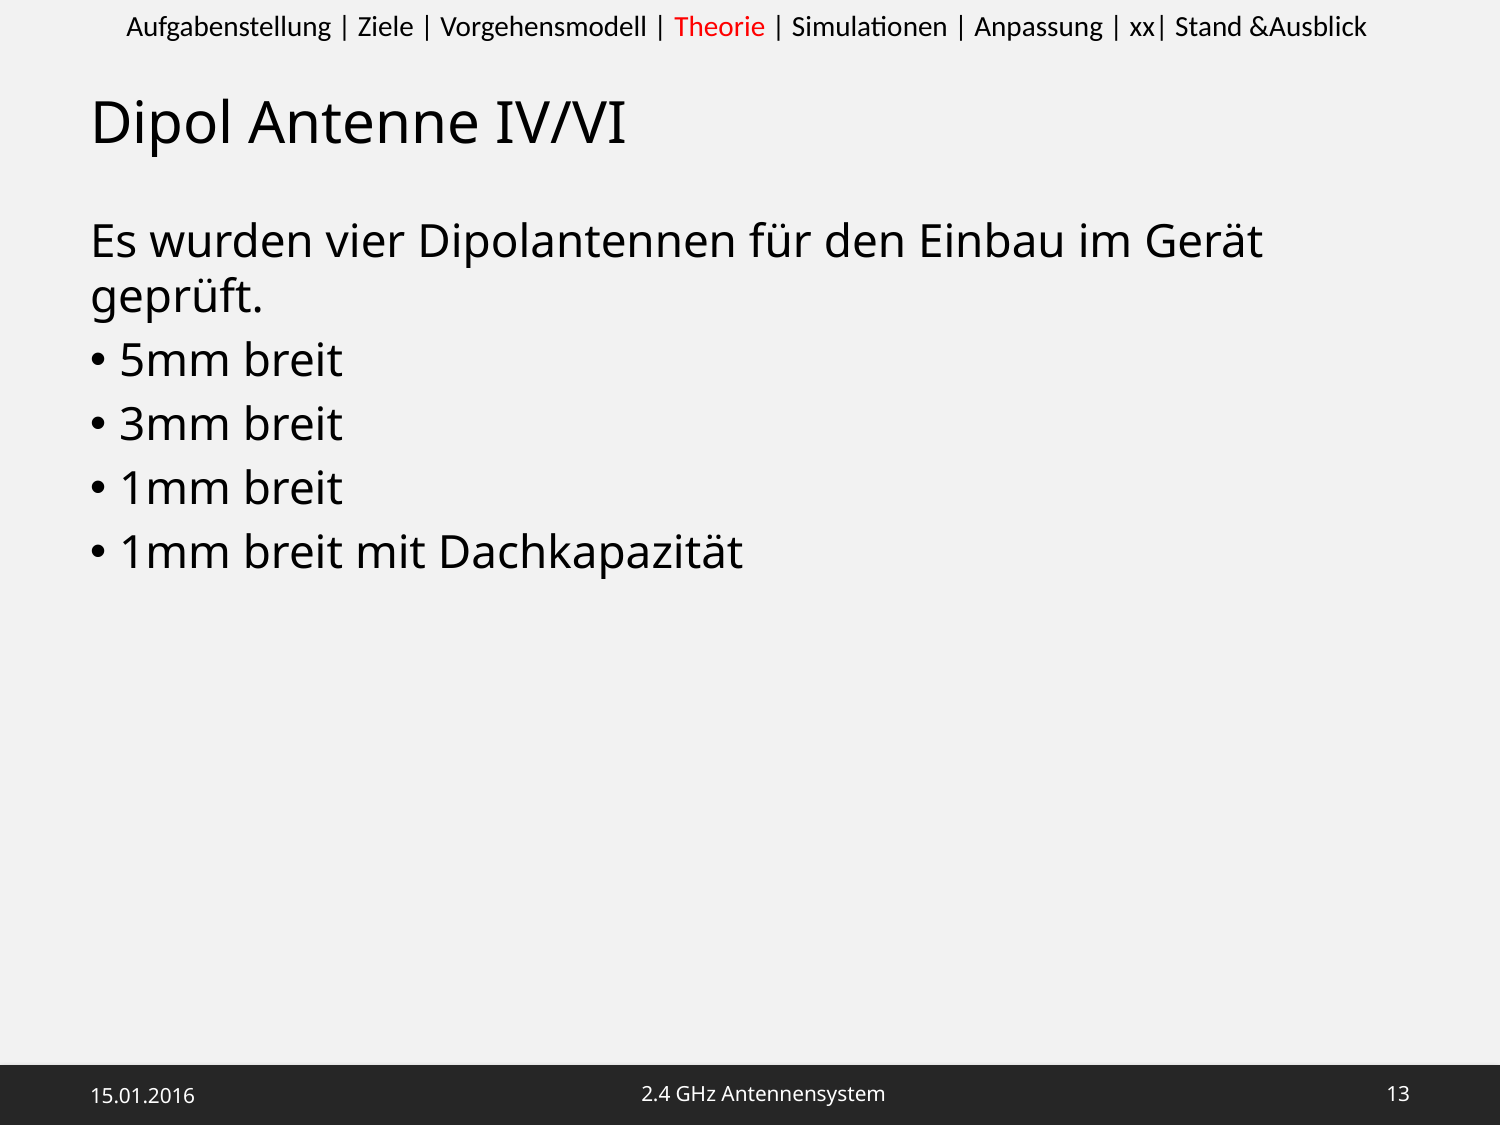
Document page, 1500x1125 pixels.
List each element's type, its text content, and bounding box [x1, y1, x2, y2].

list Es wurden vier Dipolantennen für den Einbau im Gerät geprüft. 5mm breit 3mm breit 1mm breit 1mm breit mit Dachkapazität [75, 204, 1425, 1005]
footer 2.4 GHz Antennensystem [512, 1065, 1015, 1125]
title Dipol Antenne IV/VI [75, 78, 1425, 165]
text_box Aufgabenstellung | Ziele | Vorgehensmodell | Theorie | Simulationen | Anpassung | xx| Stand &Ausblick [0, 0, 1500, 50]
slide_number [75, 1065, 425, 1125]
slide_number 12 [1074, 1065, 1425, 1125]
